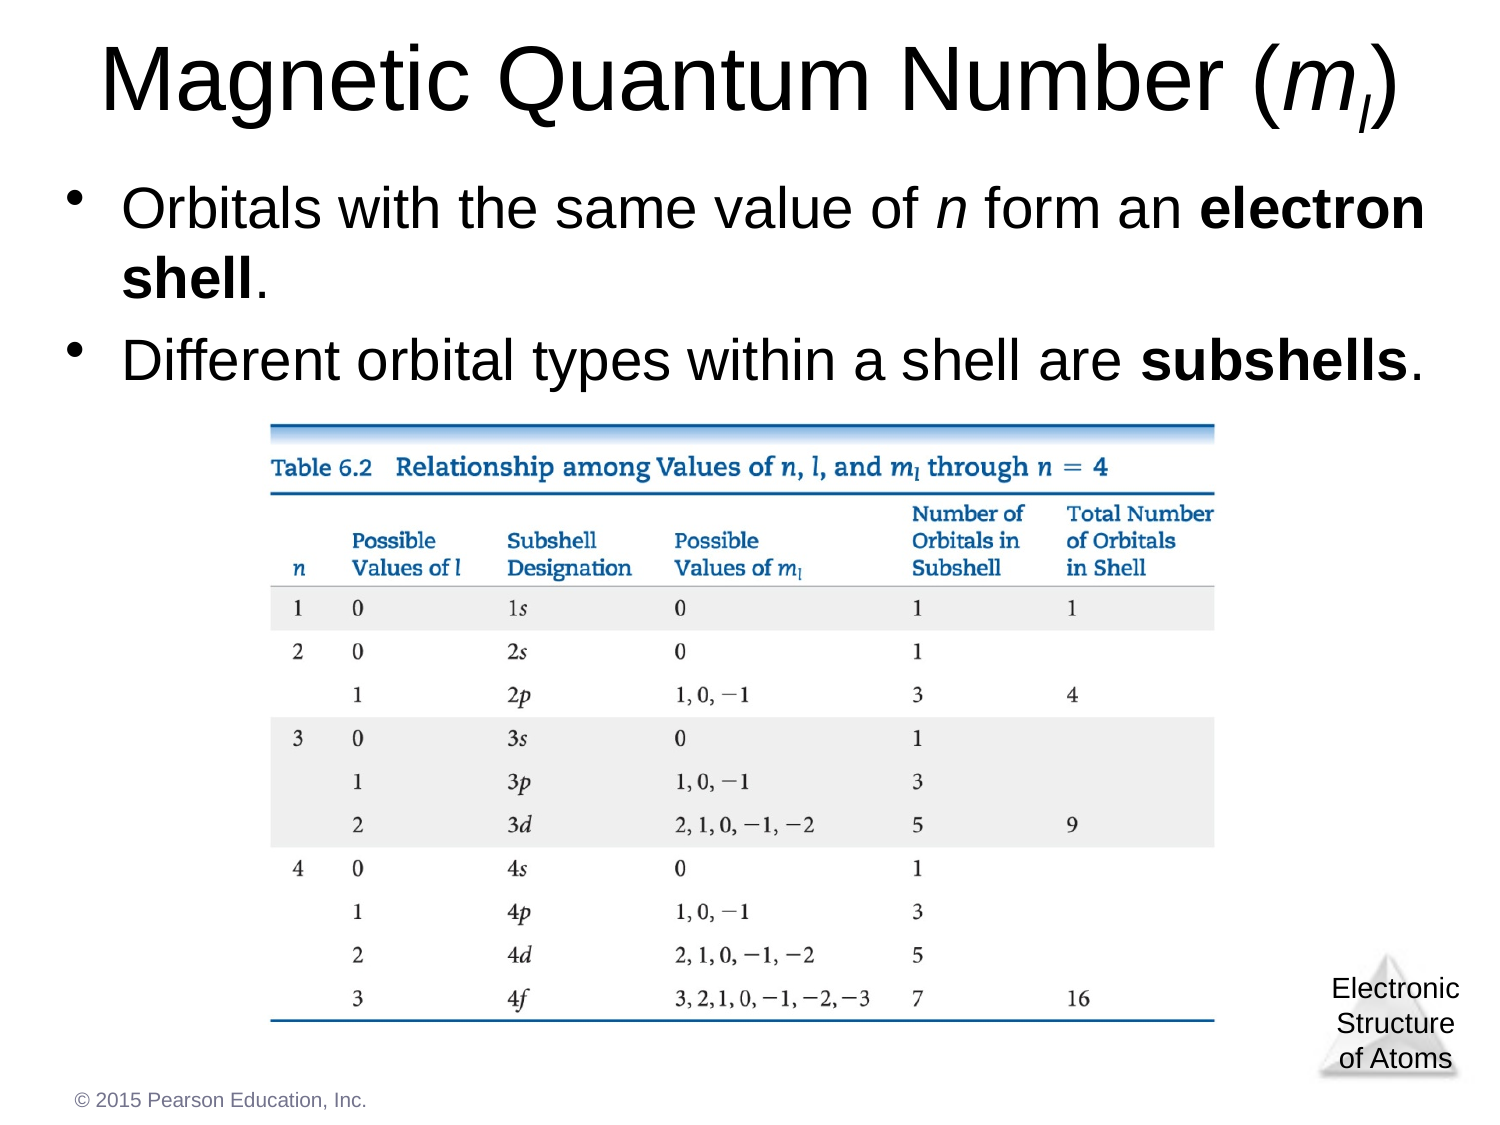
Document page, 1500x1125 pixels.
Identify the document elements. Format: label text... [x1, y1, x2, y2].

picture [1275, 899, 1500, 1125]
picture [262, 416, 1222, 1026]
list Orbitals with the same value of n form an electron shell. Different orbital types within a shell are subshells. [50, 162, 1500, 475]
title Magnetic Quantum Number (ml) [0, 0, 1500, 163]
